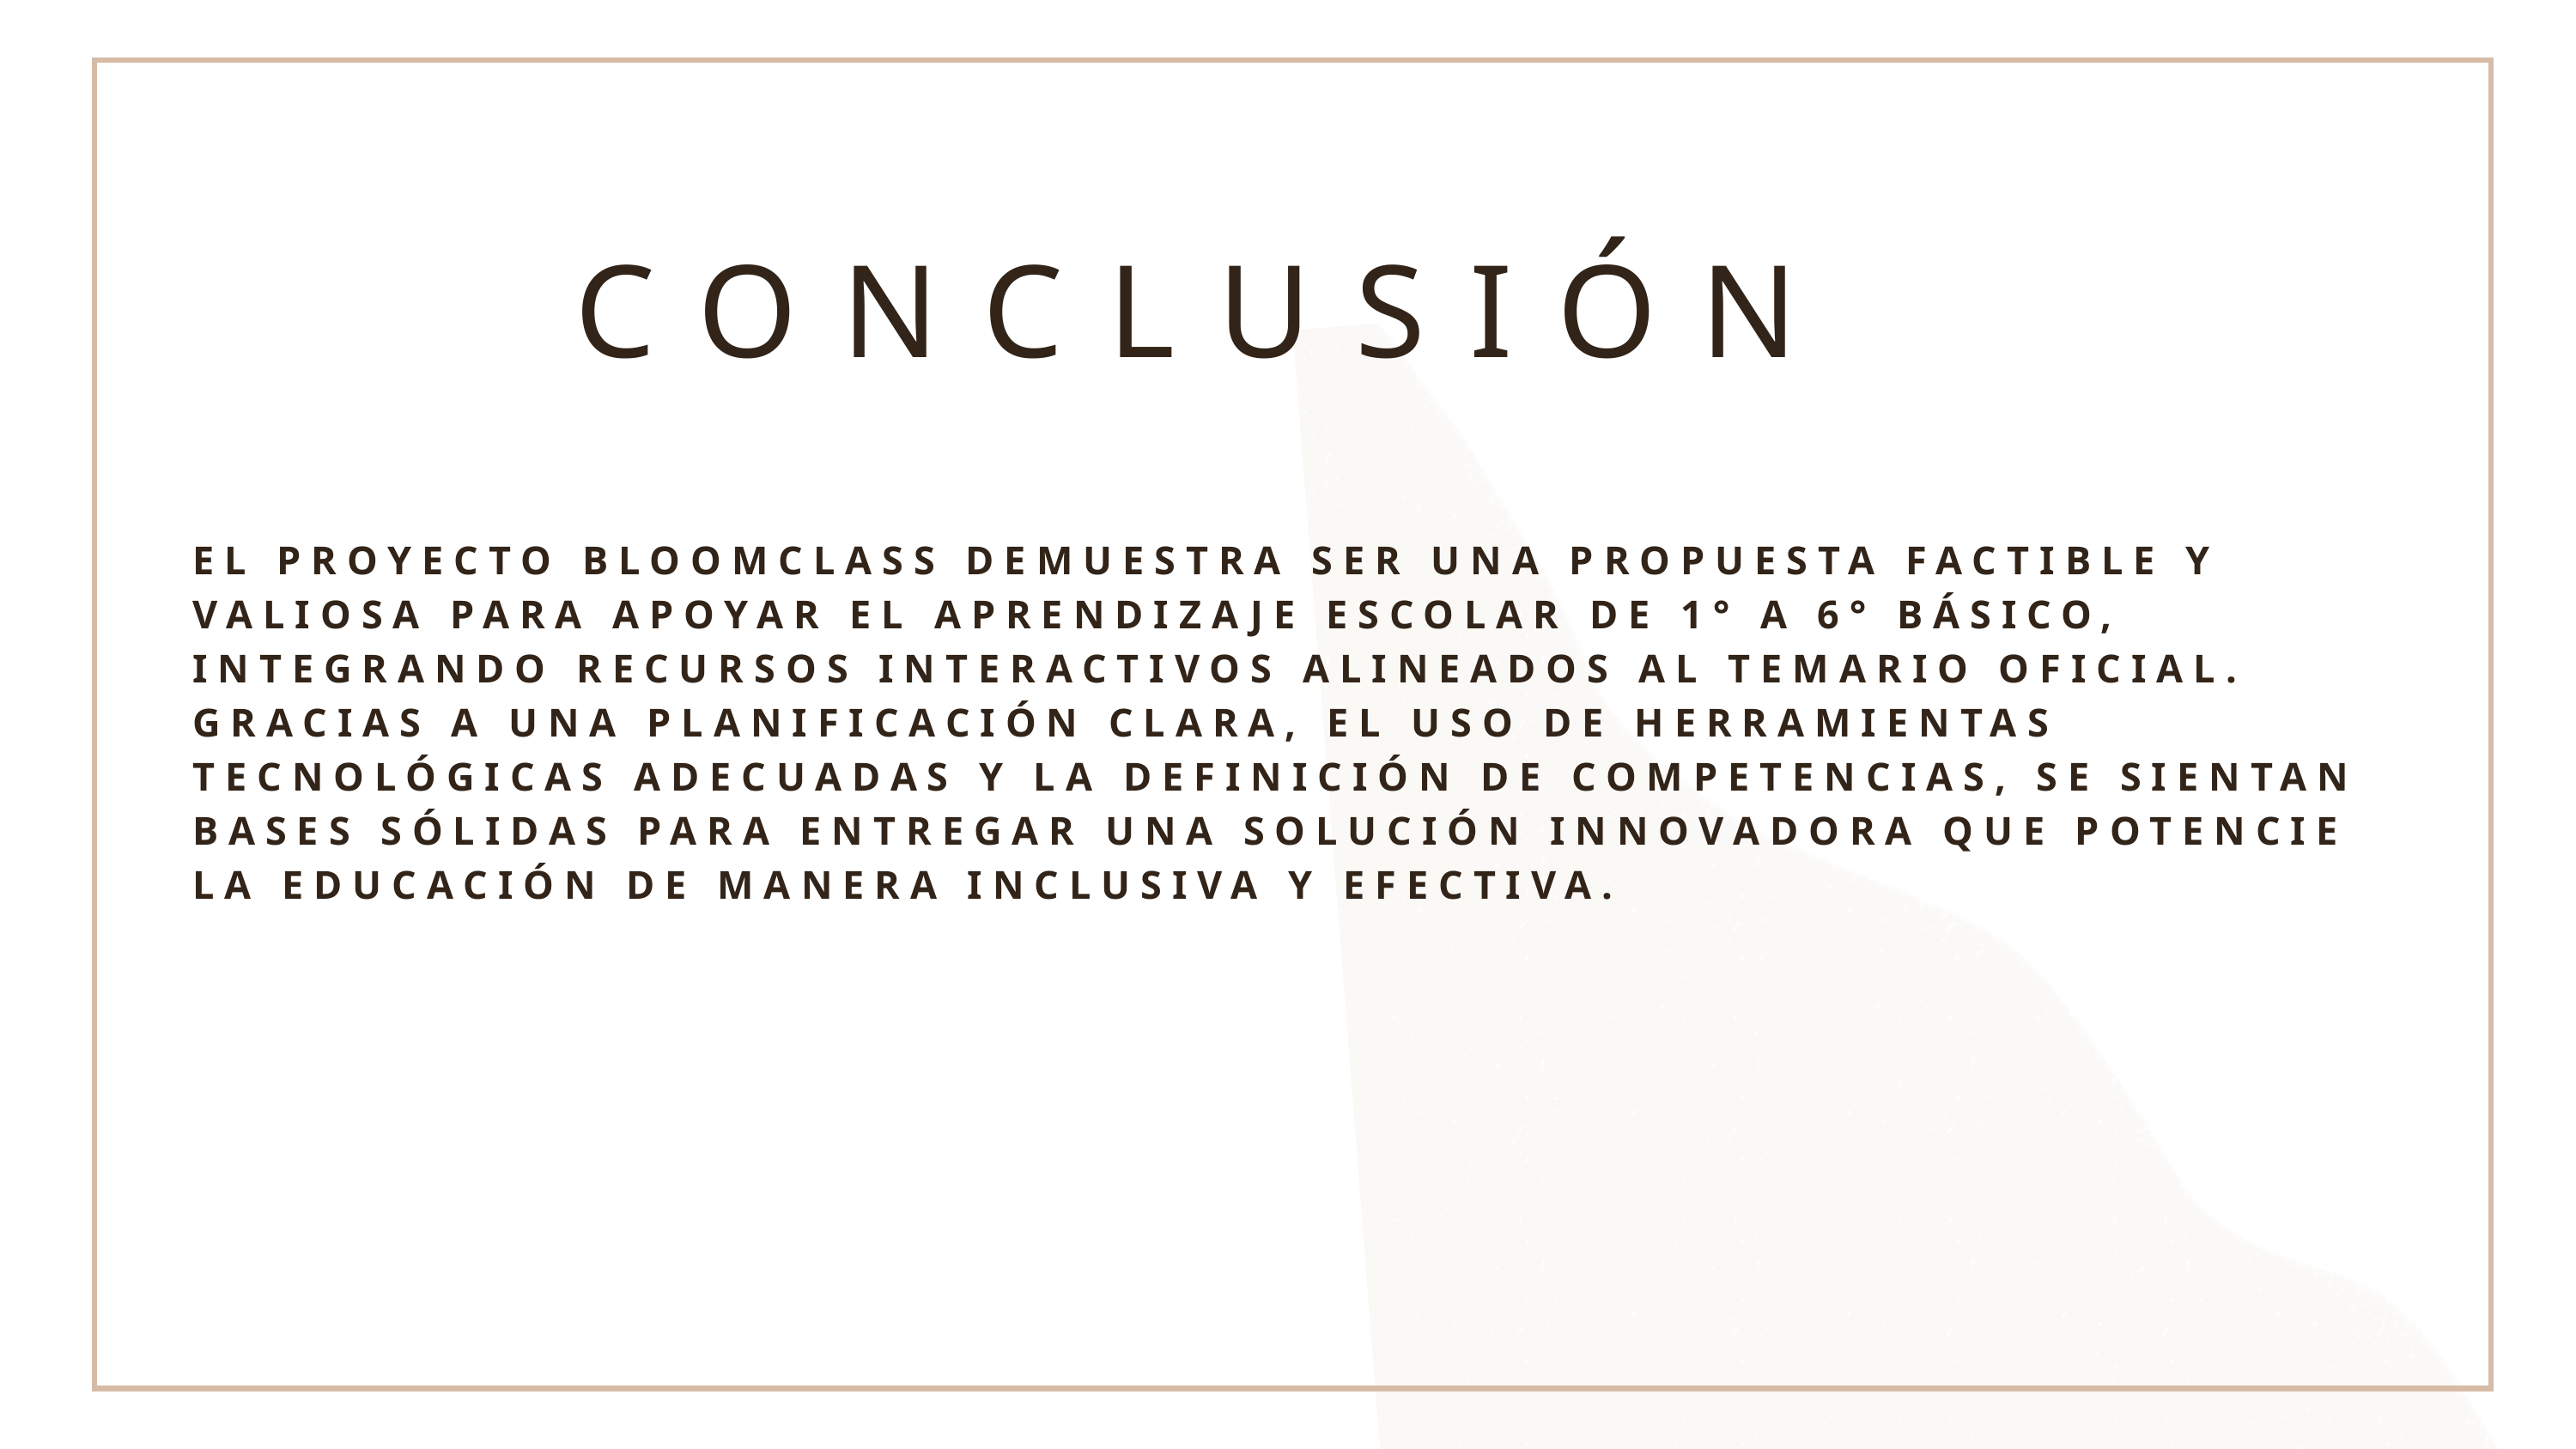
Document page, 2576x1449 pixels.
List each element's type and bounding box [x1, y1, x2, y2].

text_box [1376, 229, 2576, 1449]
text_box [94, 59, 2492, 1389]
